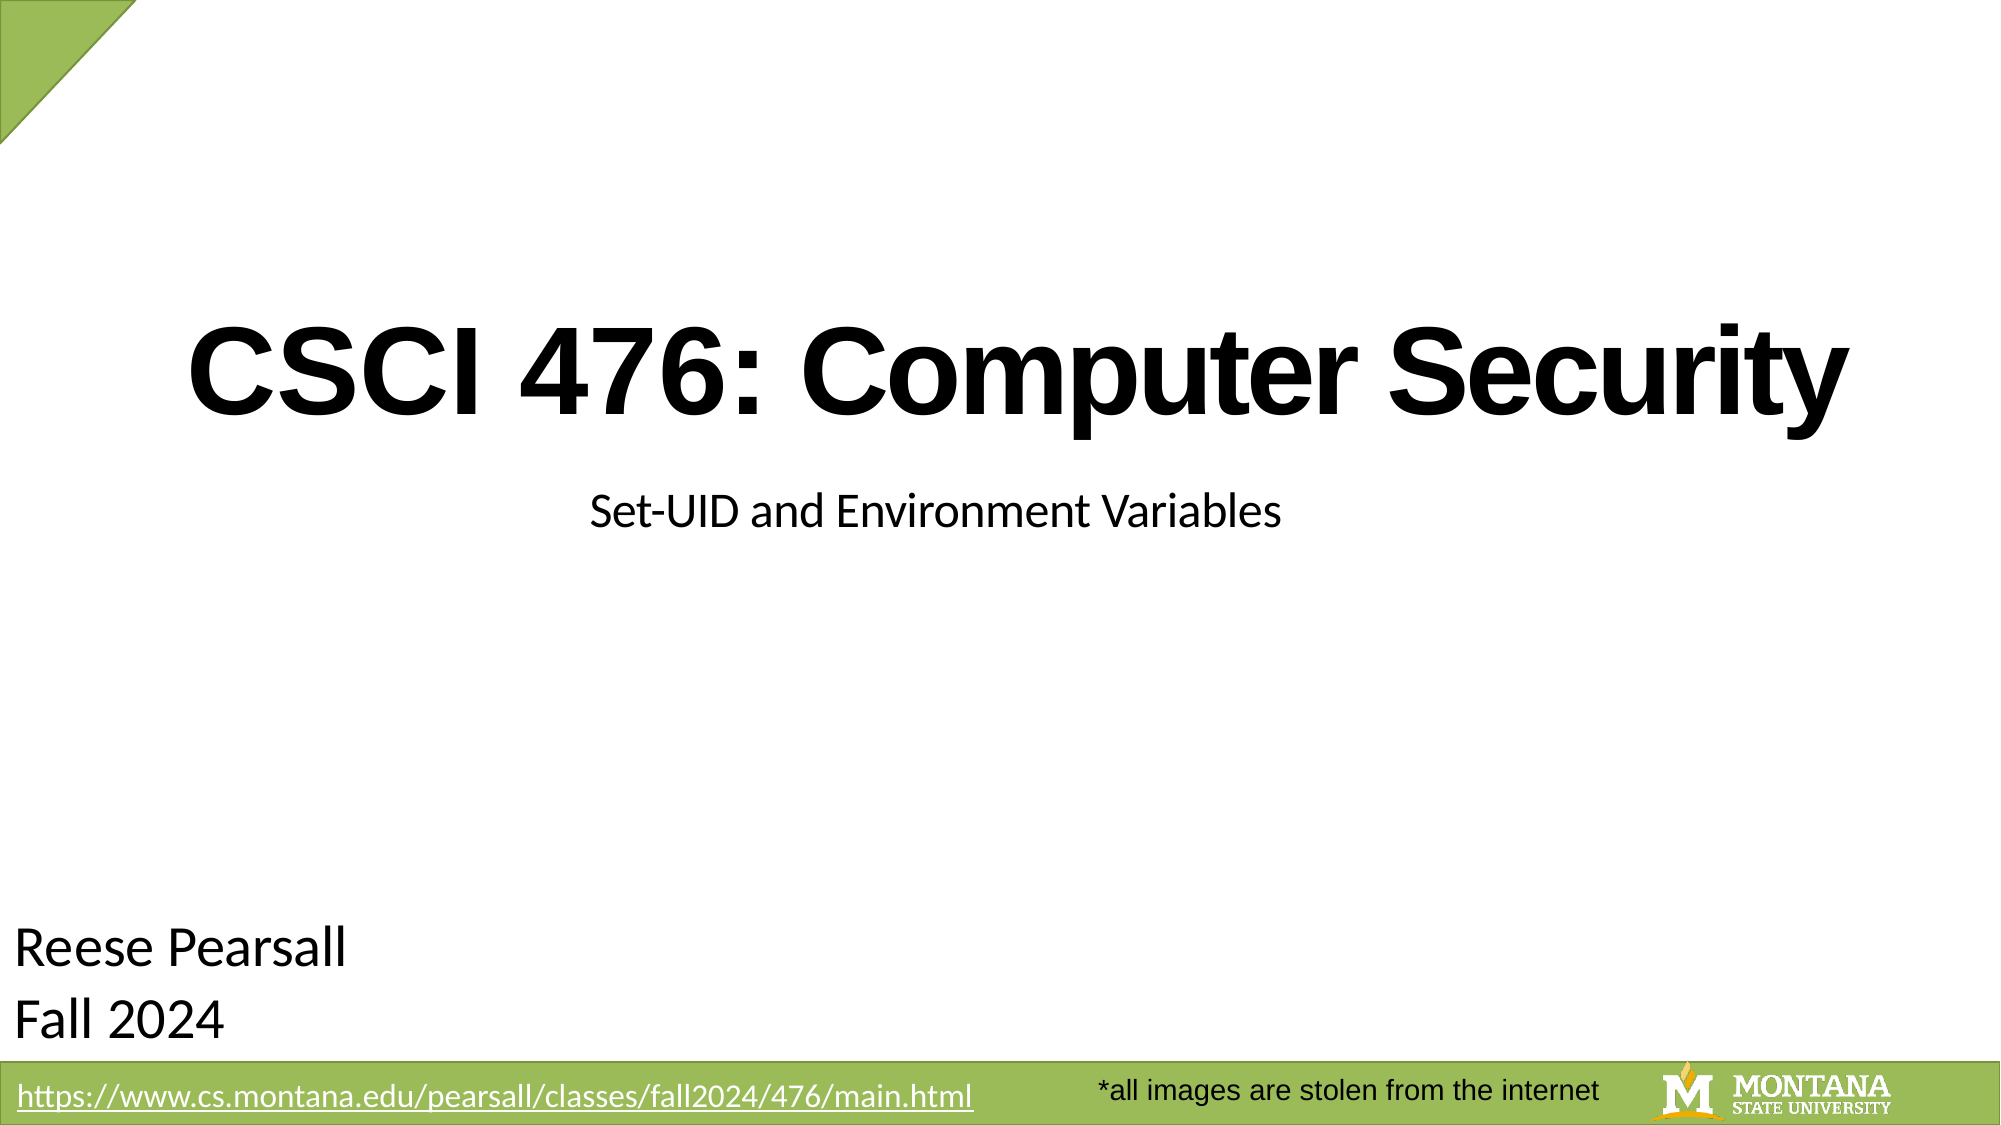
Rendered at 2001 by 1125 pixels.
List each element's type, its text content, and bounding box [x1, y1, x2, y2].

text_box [0, 0, 137, 145]
picture [1649, 1060, 1892, 1122]
title CSCI 476: Computer Security [123, 287, 1911, 478]
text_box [0, 1060, 1647, 1125]
text_box Reese Pearsall Fall 2024 [12, 905, 1914, 1051]
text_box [1892, 1060, 2000, 1125]
text_box Set-UID and Environment Variables [587, 474, 1676, 537]
